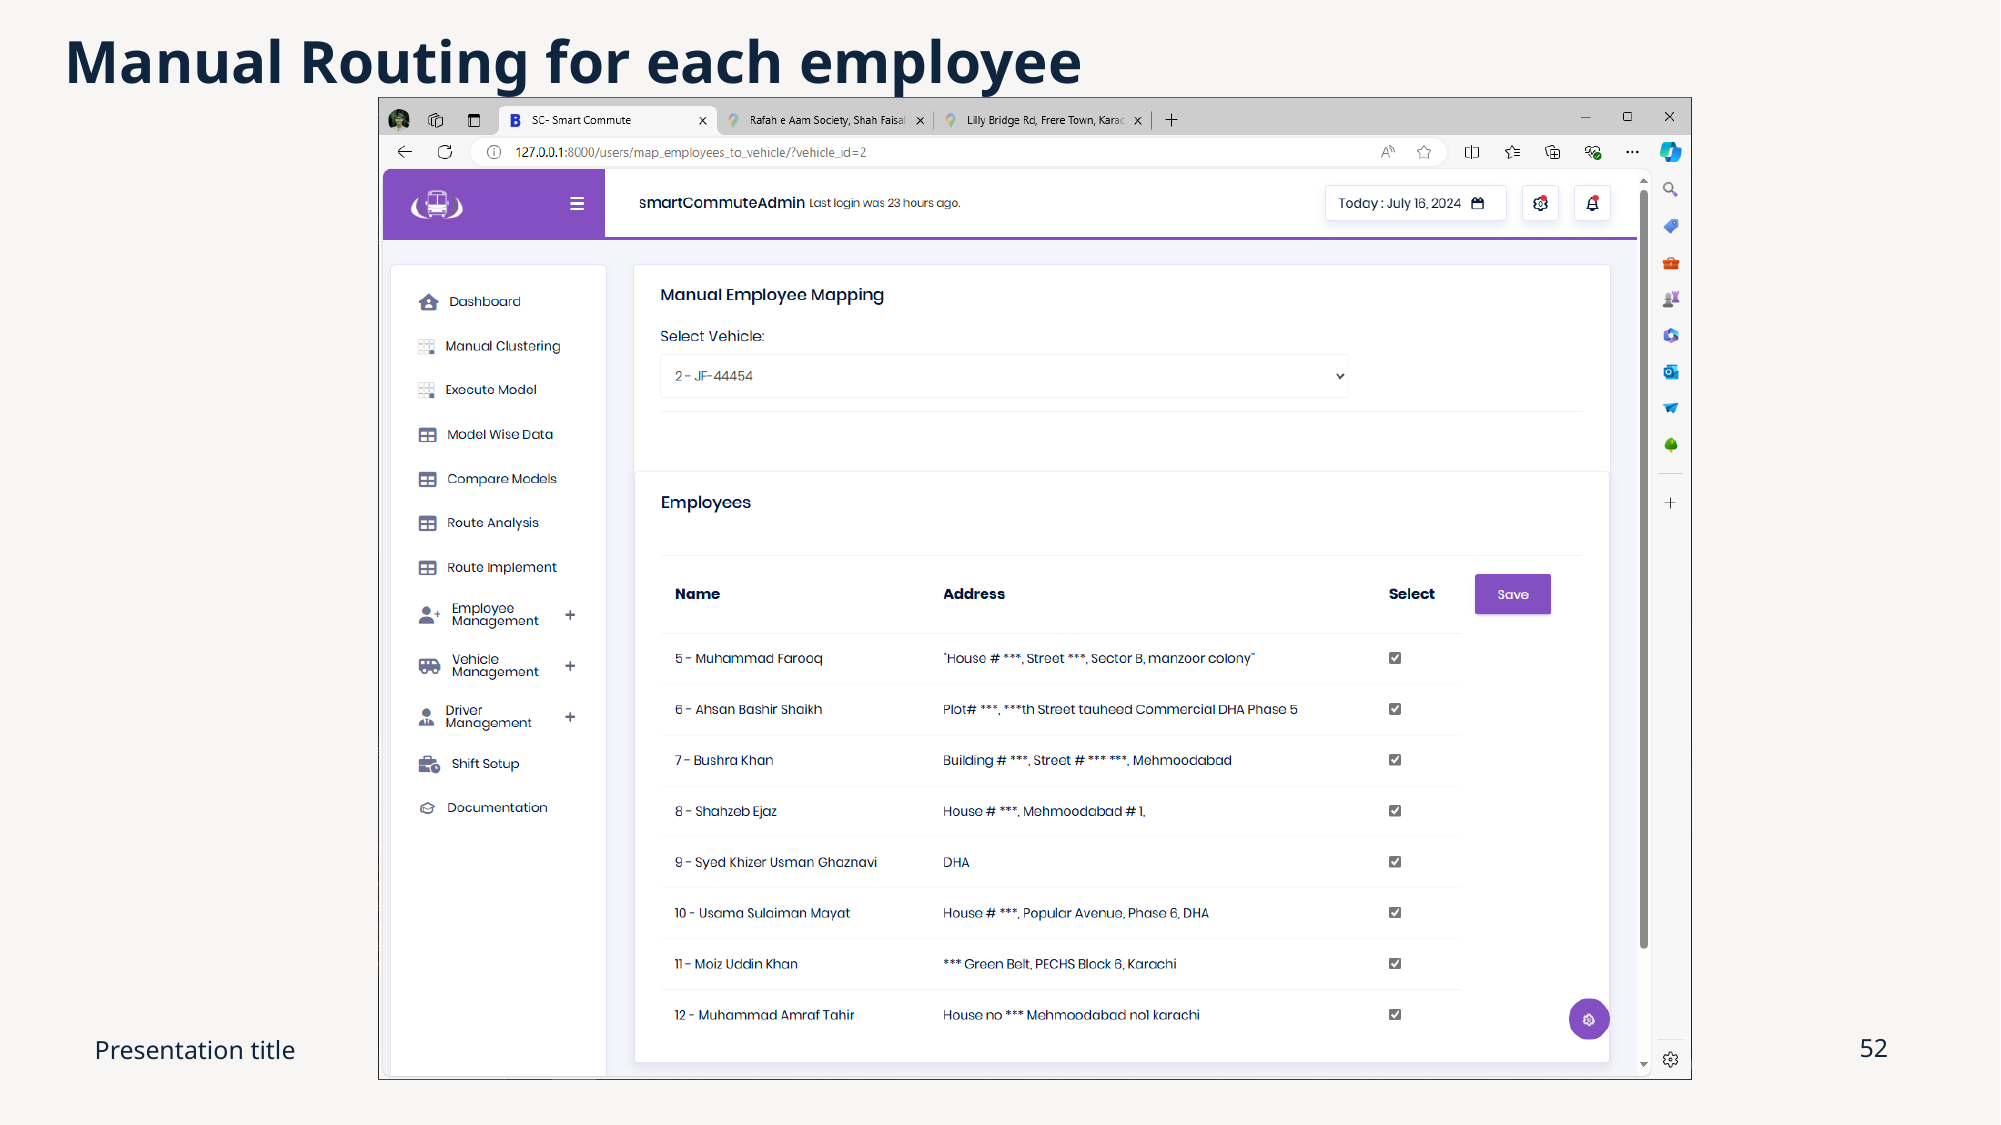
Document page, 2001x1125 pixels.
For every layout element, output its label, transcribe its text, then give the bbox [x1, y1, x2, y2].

title Manual Routing for each employee [49, 23, 1775, 107]
slide_number 52 [1836, 1020, 1912, 1080]
picture [378, 97, 1692, 1080]
footer Presentation title [79, 1020, 378, 1080]
